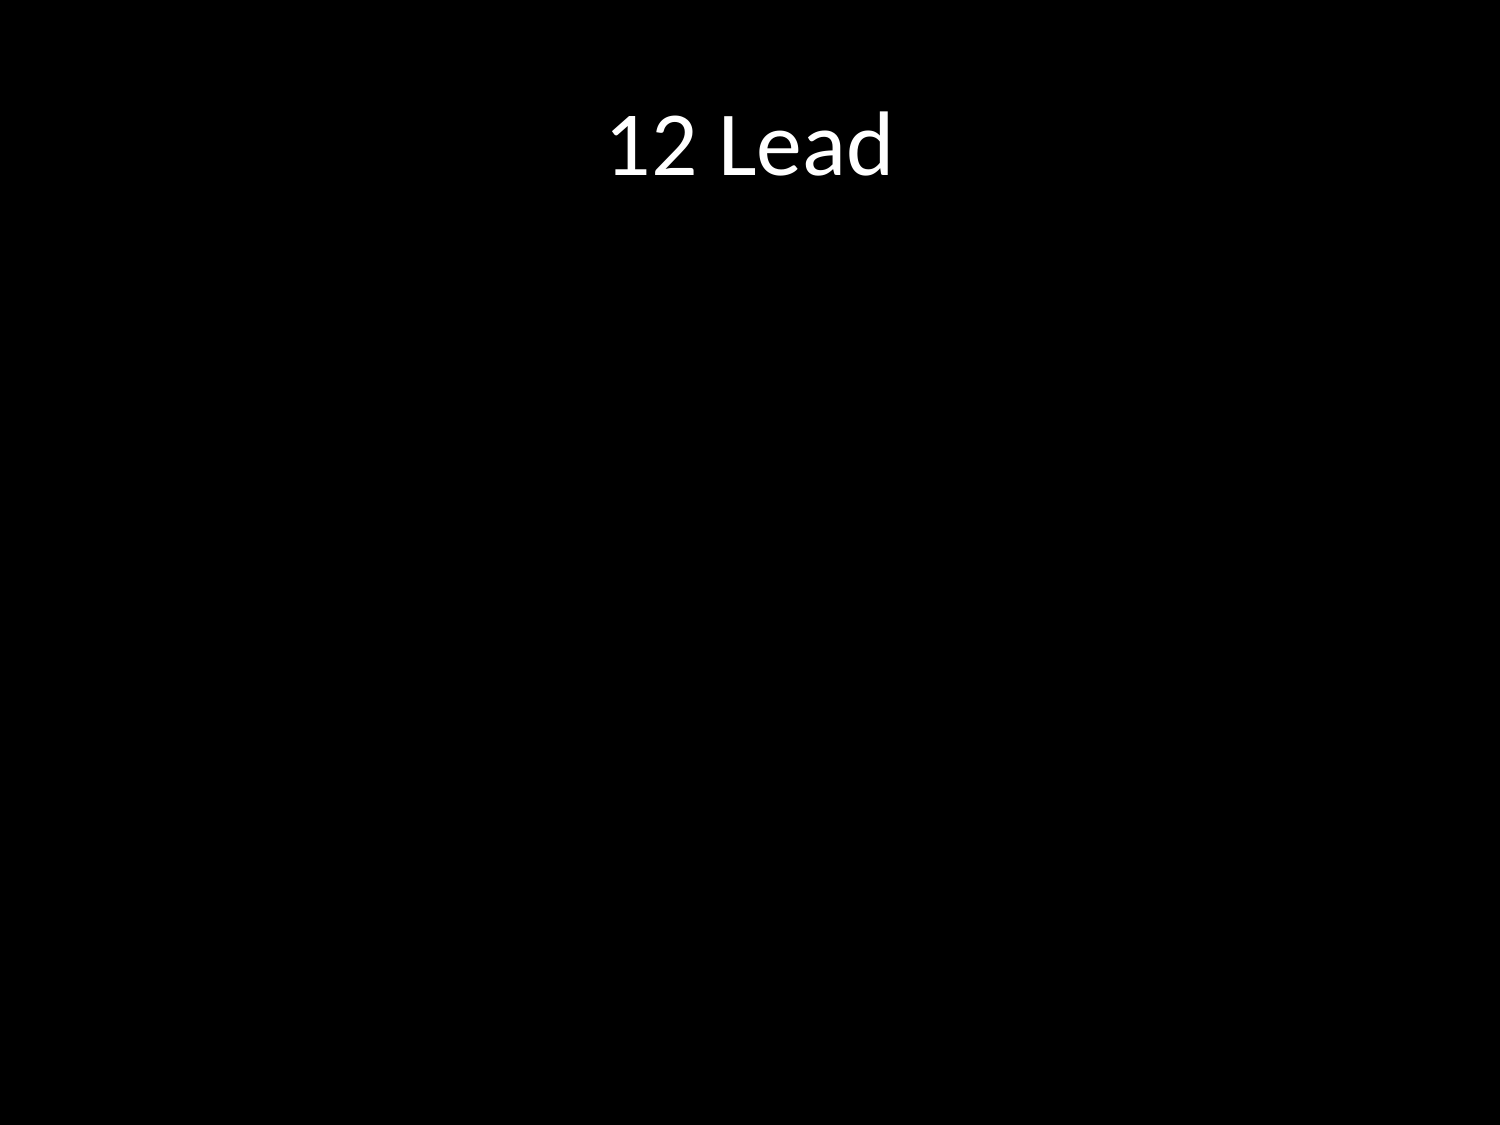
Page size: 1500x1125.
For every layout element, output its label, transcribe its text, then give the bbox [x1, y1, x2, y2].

title 12 Lead [75, 45, 1425, 233]
